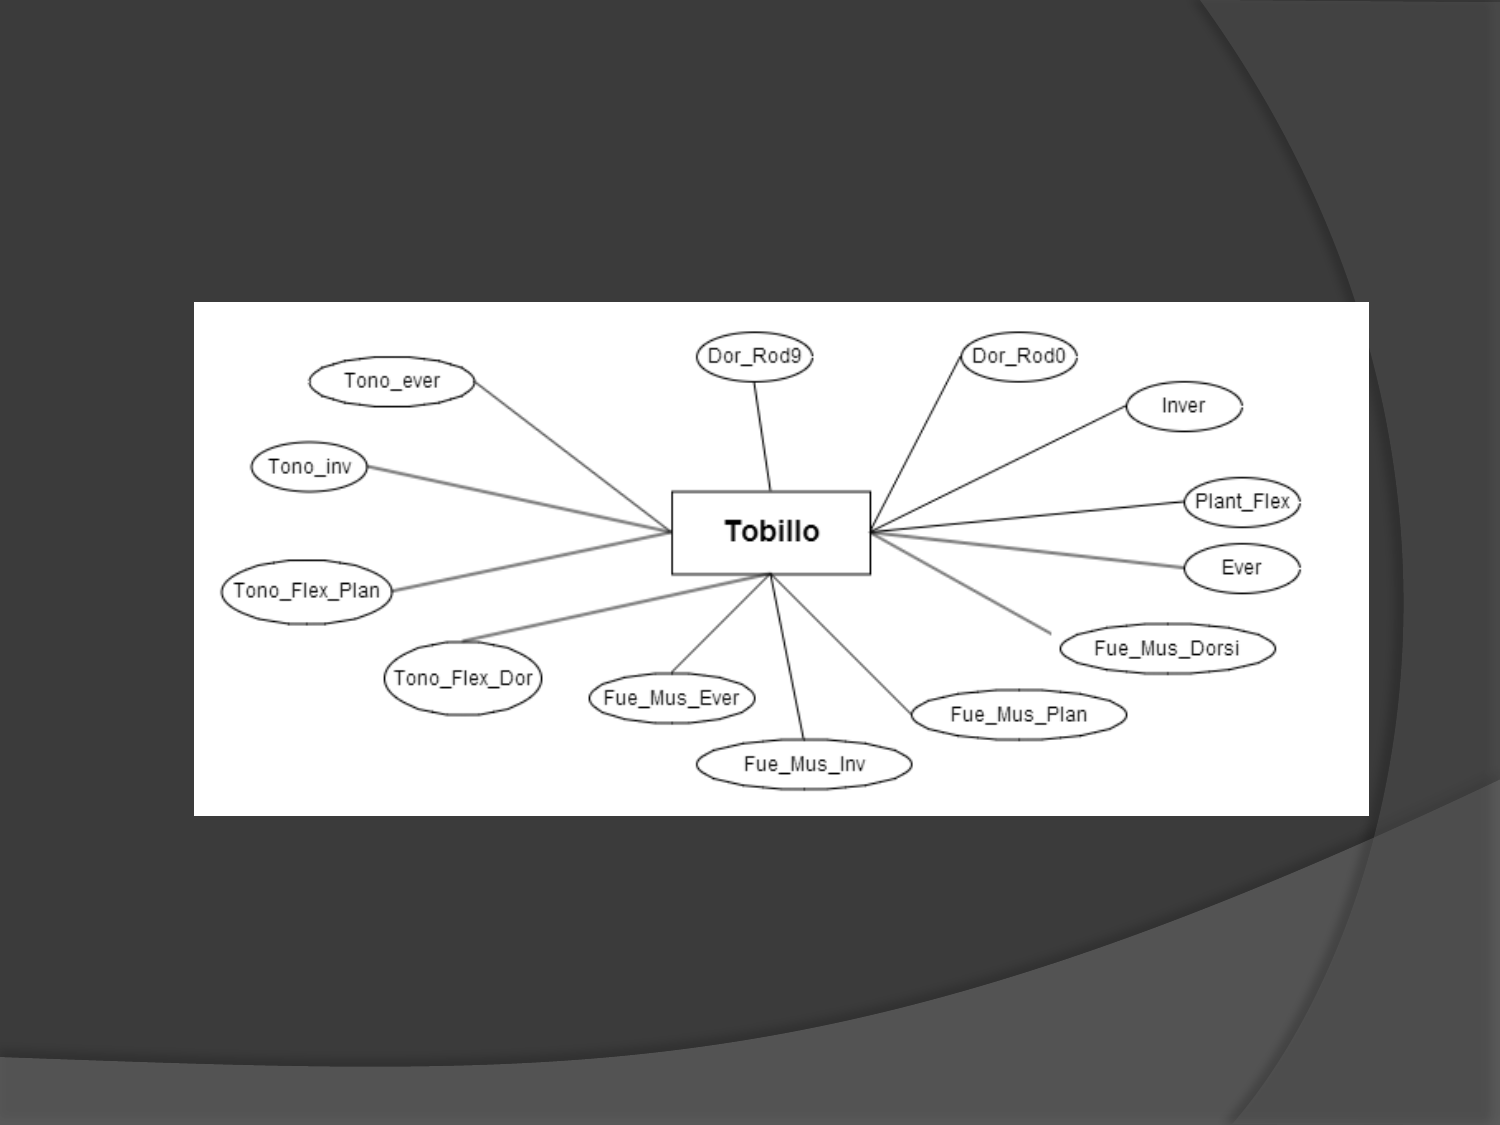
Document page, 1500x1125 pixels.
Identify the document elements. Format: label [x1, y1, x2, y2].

picture [194, 302, 1369, 817]
